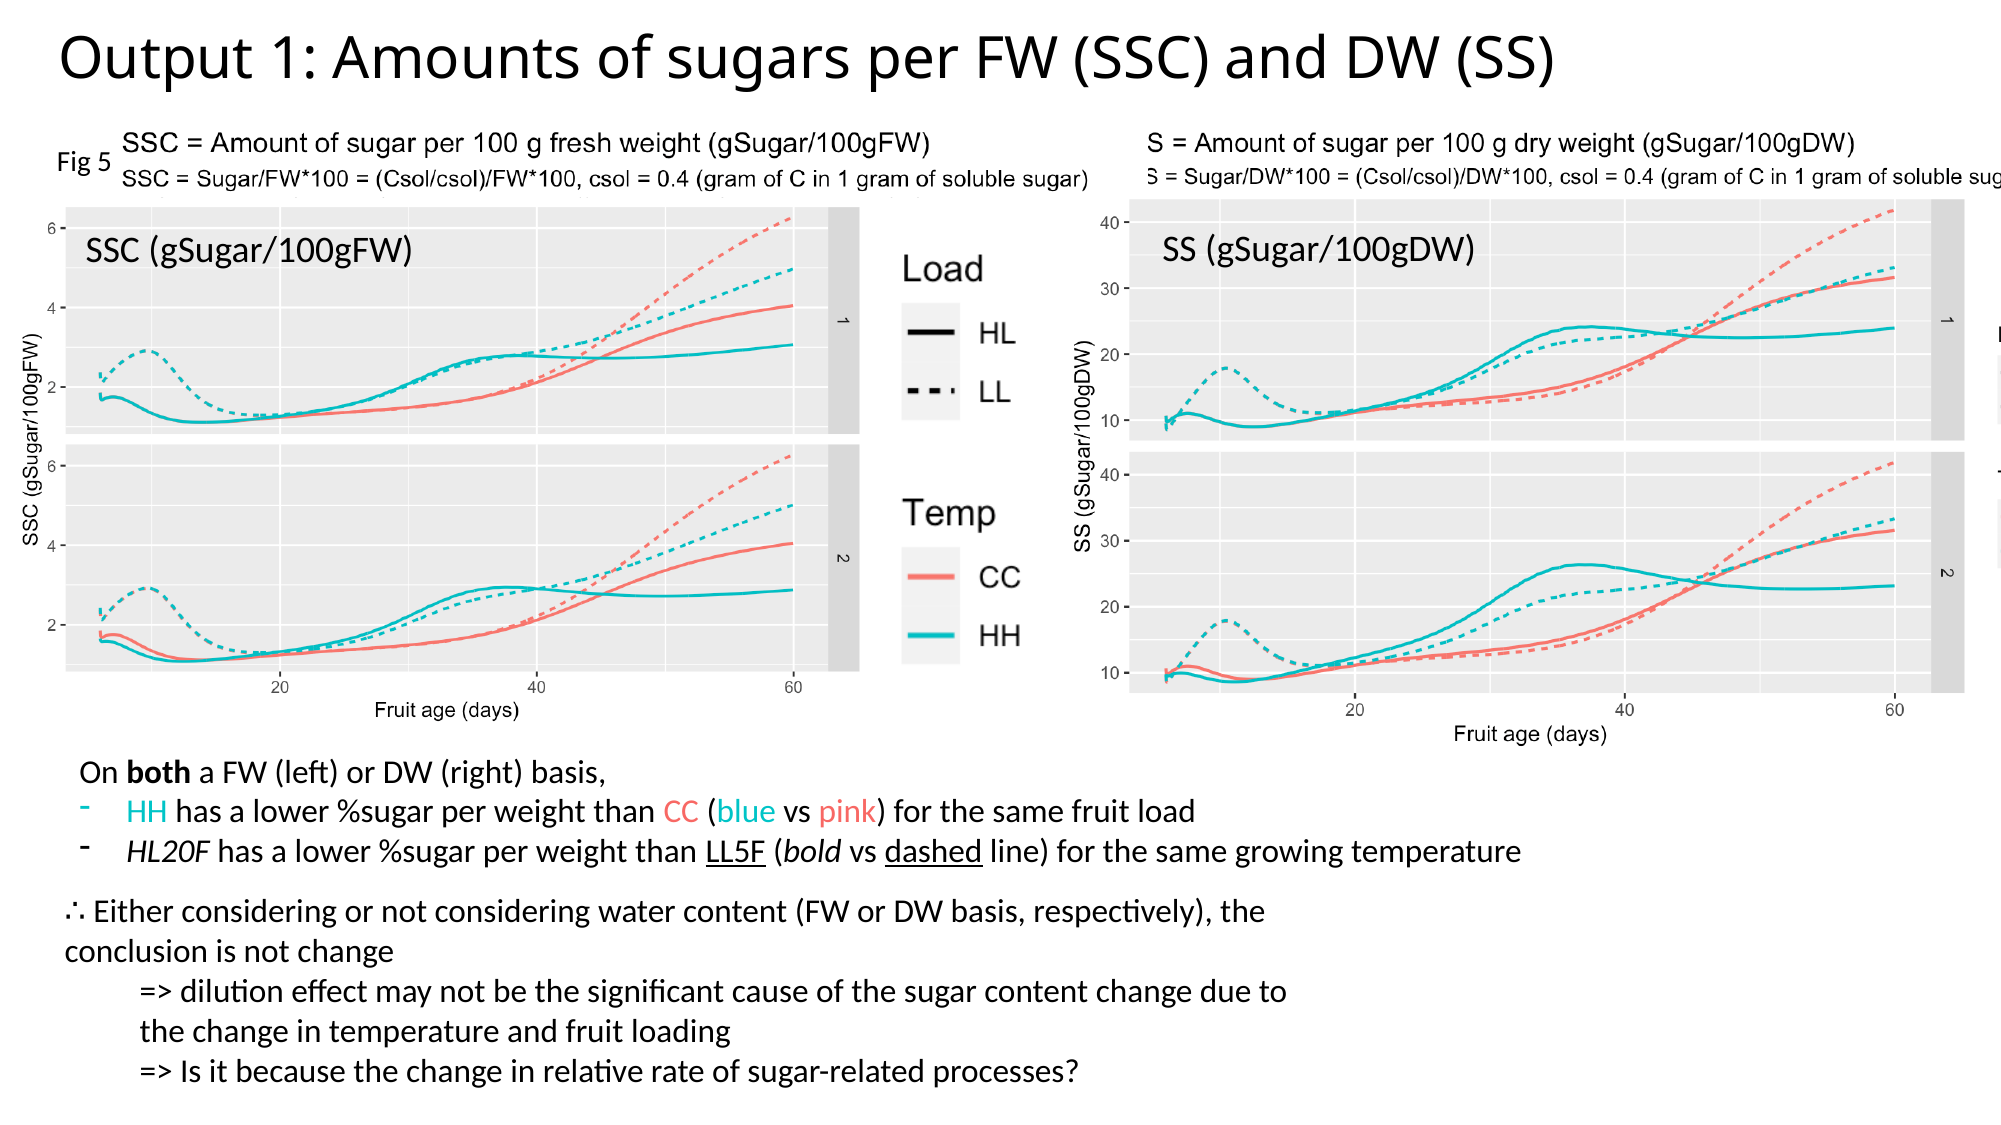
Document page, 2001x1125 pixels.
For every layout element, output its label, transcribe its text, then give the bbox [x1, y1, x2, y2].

text_box Output 1: Amounts of sugars per FW (SSC) and DW (SS) [43, 5, 1940, 115]
text_box On both a FW (left) or DW (right) basis, HH has a lower %sugar per weight than CC (blue vs pink) for the same fruit load HL20F has a lower %sugar per weight than LL5F (bold vs dashed line) for the same growing temperature [64, 742, 1826, 877]
picture [1, 117, 2001, 756]
text_box ∴ Either considering or not considering water content (FW or DW basis, respectively), the conclusion is not change => dilution effect may not be the significant cause of the sugar content change due to the change in temperature and fruit loading => Is it because the change in relative rate of sugar-related processes? [49, 881, 1350, 1125]
